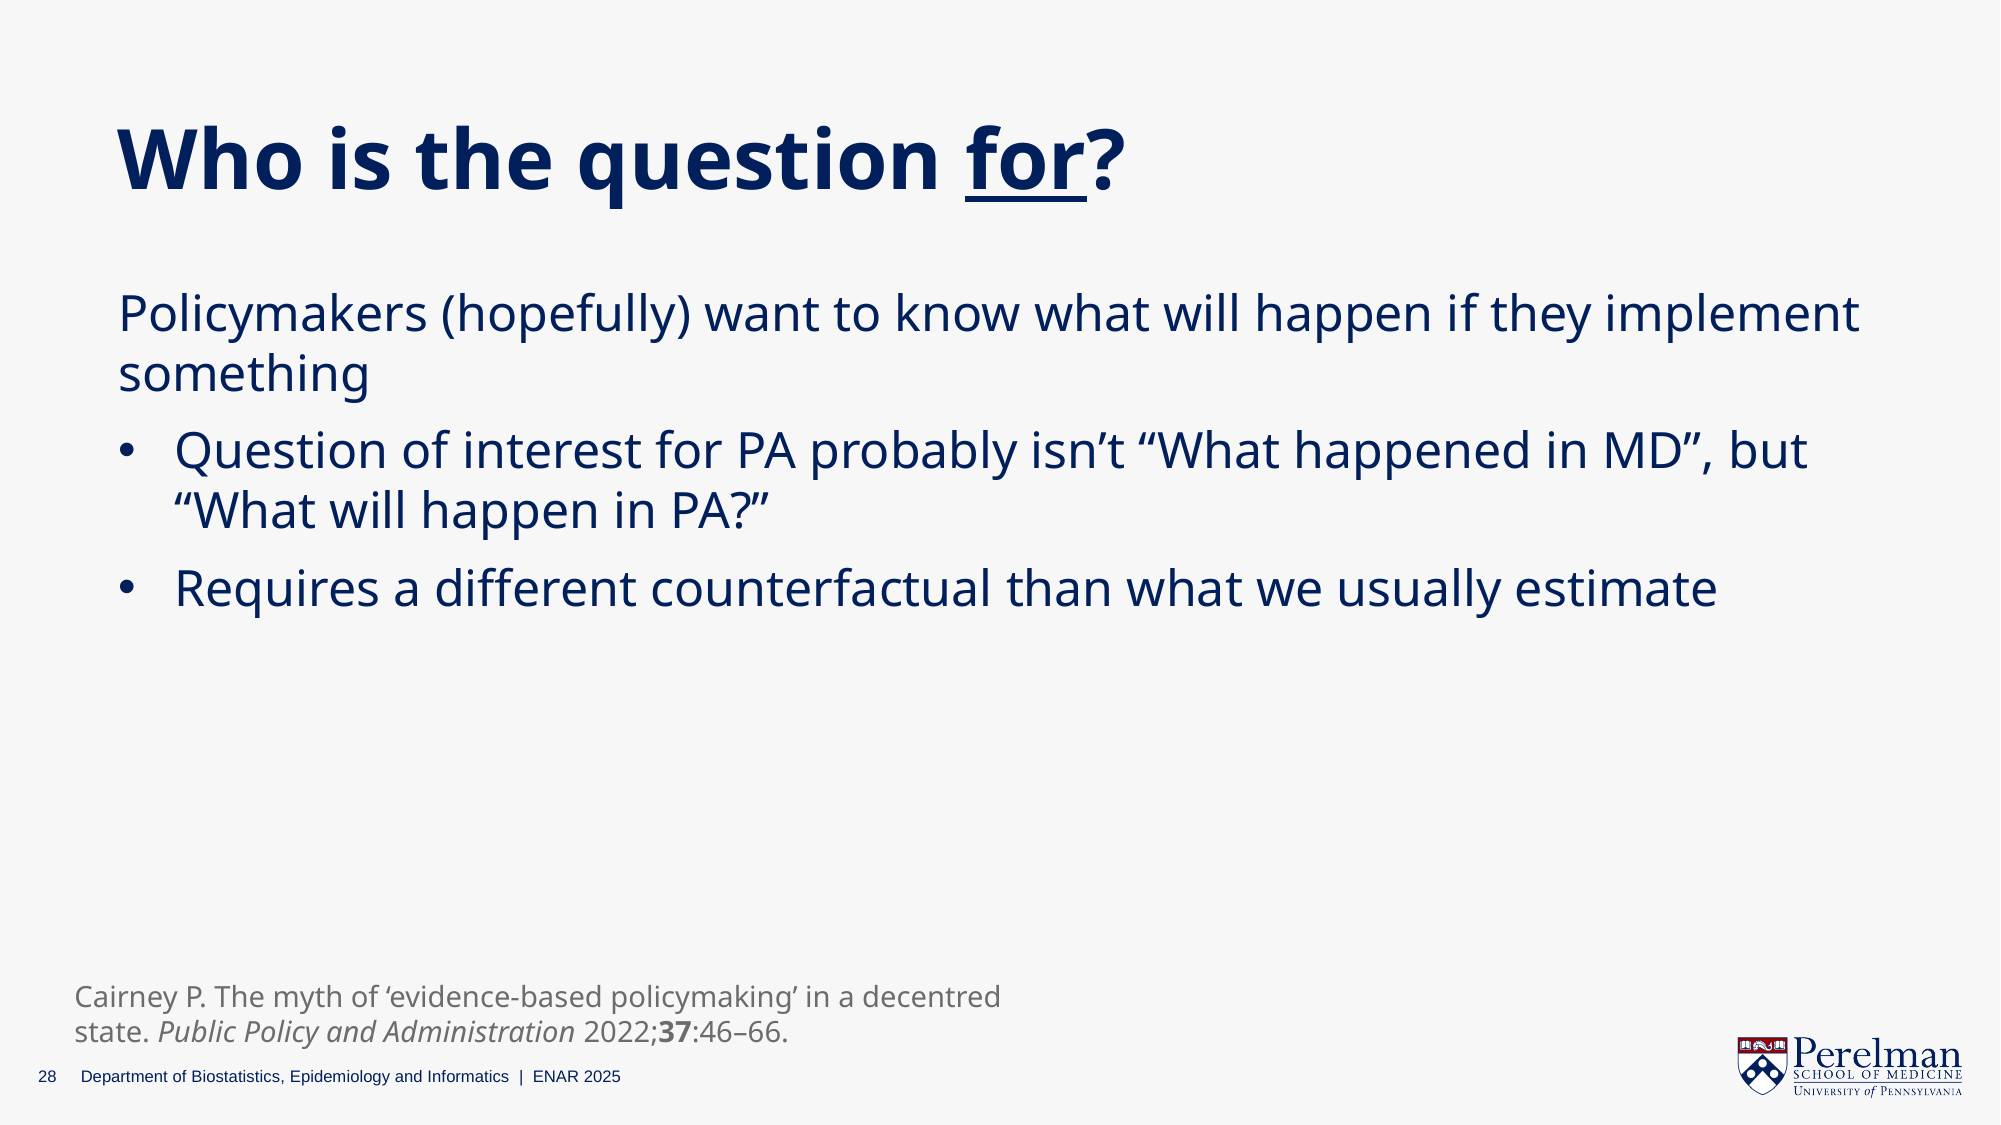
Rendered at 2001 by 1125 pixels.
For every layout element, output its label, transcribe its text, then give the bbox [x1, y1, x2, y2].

title Who is the question for? [117, 118, 1882, 267]
list Policymakers (hopefully) want to know what will happen if they implement something Question of interest for PA probably isn’t “What happened in MD”, but “What will happen in PA?” Requires a different counterfactual than what we usually estimate [118, 281, 1882, 1007]
slide_number 28 [38, 1056, 81, 1087]
picture [1454, 1007, 2001, 1125]
text_box Cairney P. The myth of ‘evidence-based policymaking’ in a decentred state. Public Policy and Administration 2022;37:46–66. [59, 970, 1061, 1056]
